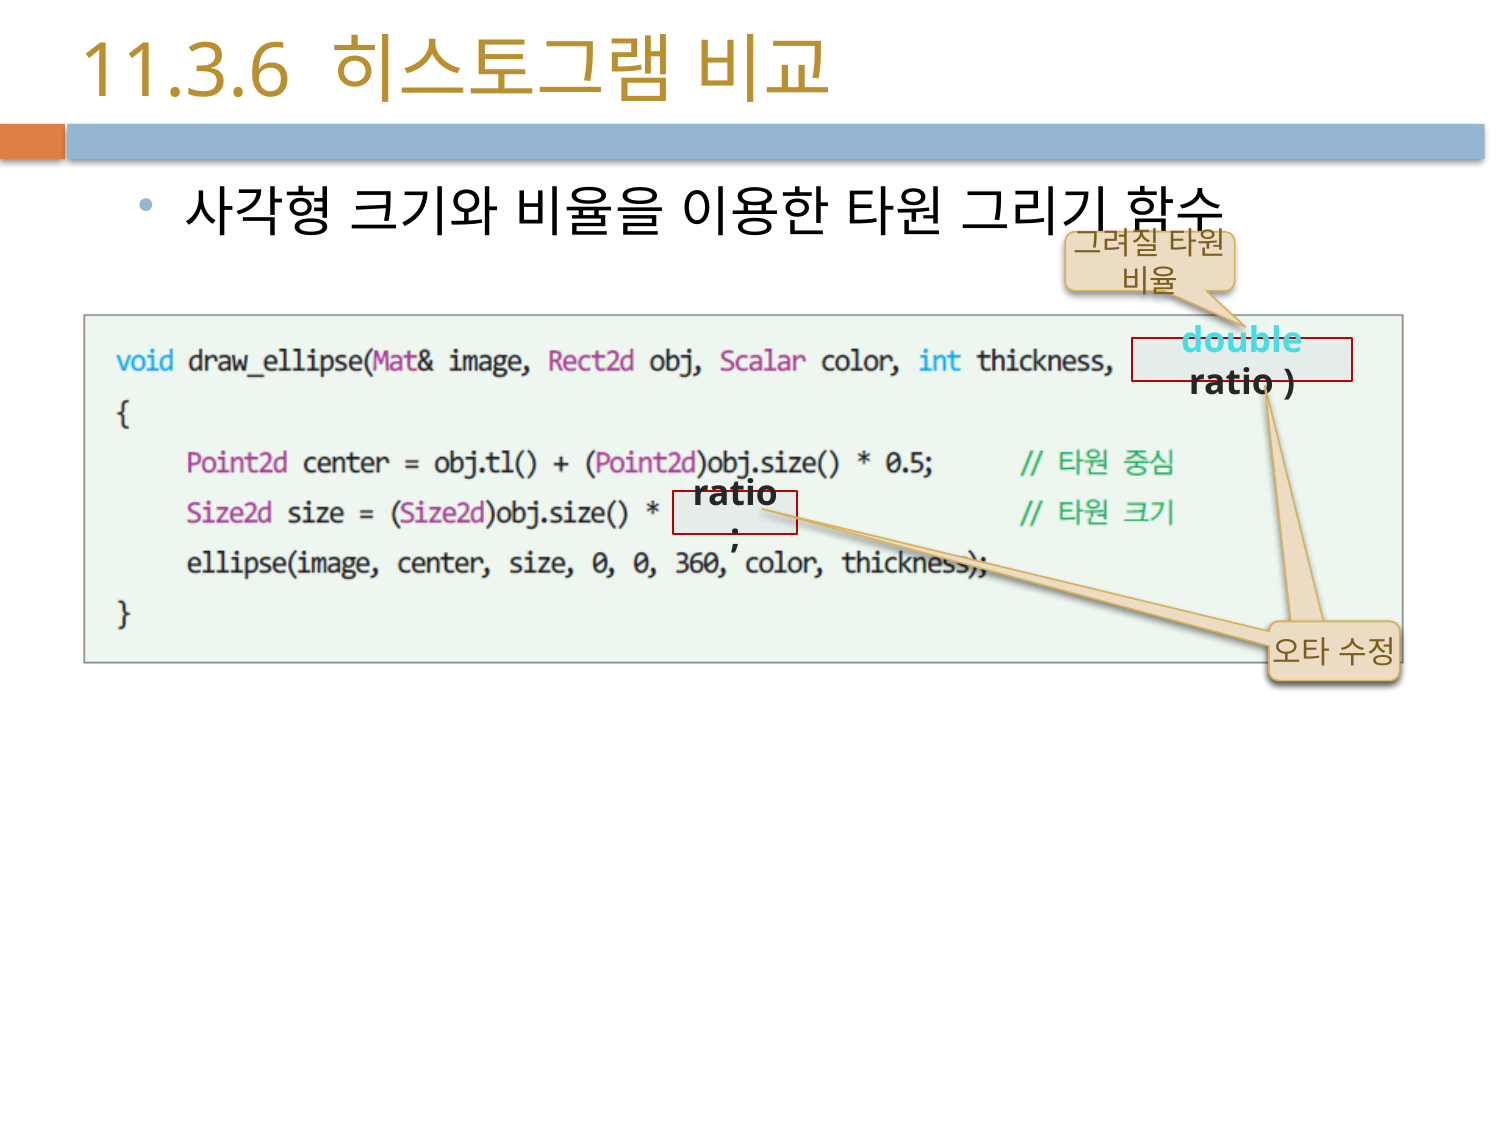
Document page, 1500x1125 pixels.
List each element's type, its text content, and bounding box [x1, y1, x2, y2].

title 11.3.6 히스토그램 비교 [64, 7, 1471, 126]
list 사각형 크기와 비율을 이용한 타원 그리기 함수 [64, 169, 1471, 1056]
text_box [672, 337, 1400, 681]
text_box 그려질 타원 비율 [1064, 230, 1236, 301]
picture [79, 302, 1421, 671]
